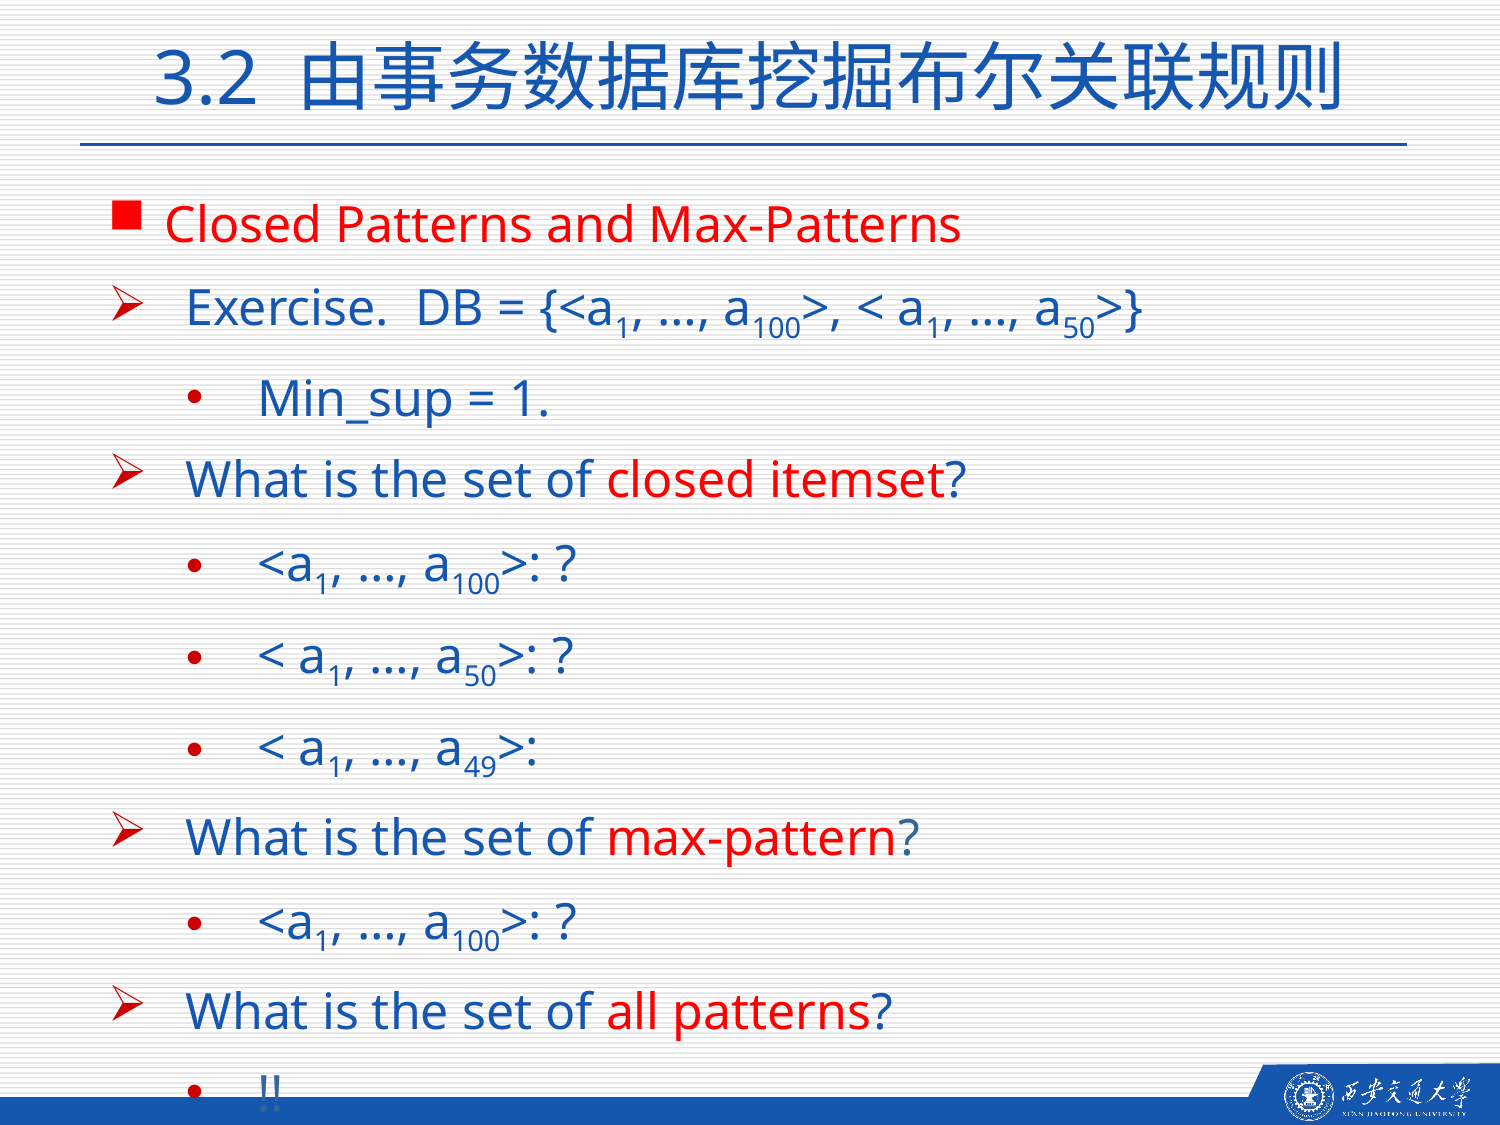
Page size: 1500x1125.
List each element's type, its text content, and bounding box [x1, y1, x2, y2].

list Closed Patterns and Max-Patterns Exercise. DB = {<a1, …, a100>, < a1, …, a50>} Min_sup = 1. What is the set of closed itemset? <a1, …, a100>: ? < a1, …, a50>: ? < a1, …, a49>: What is the set of max-pattern? <a1, …, a100>: ? What is the set of all patterns? !! [93, 172, 1407, 873]
text_box 3.2 由事务数据库挖掘布尔关联规则 [41, 0, 1459, 127]
picture [0, 0, 1500, 1097]
